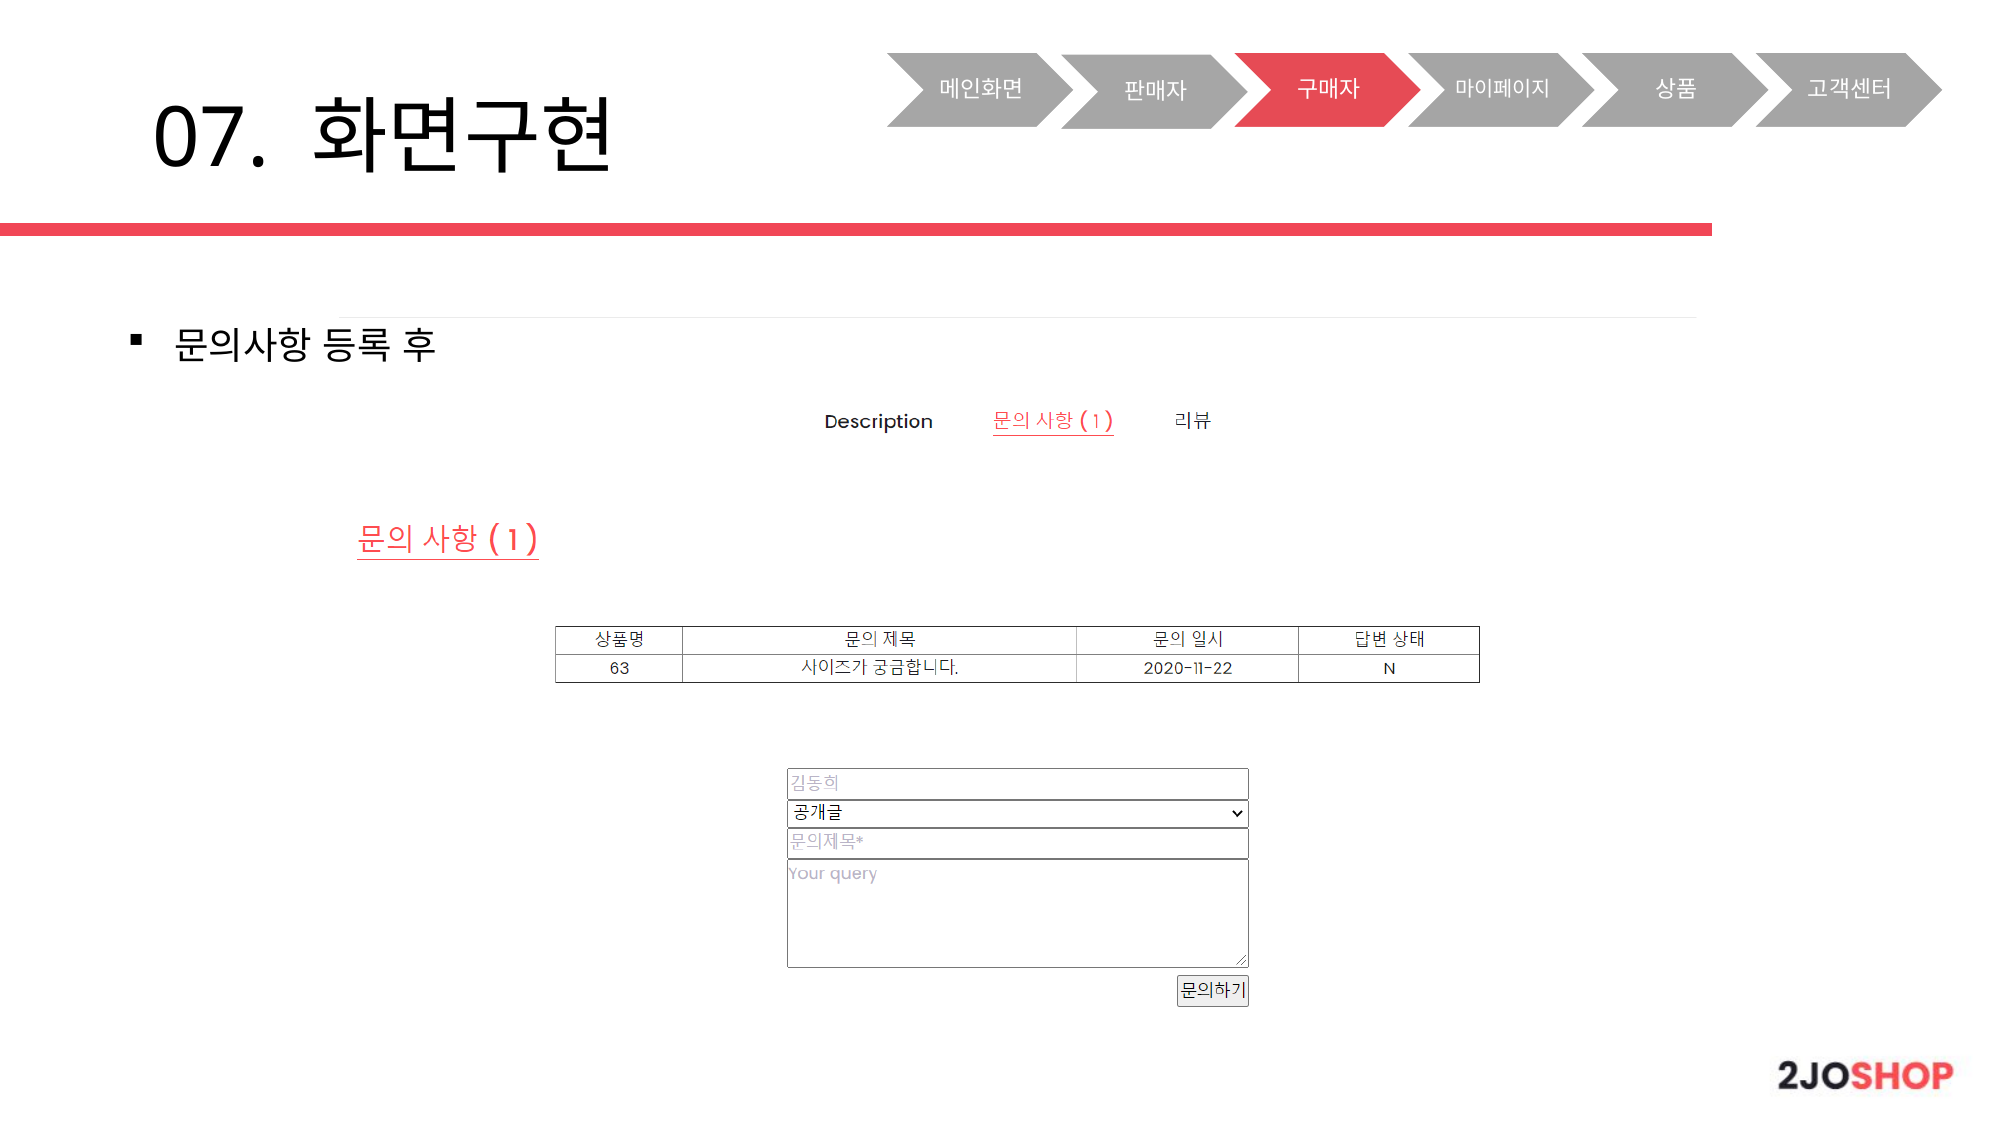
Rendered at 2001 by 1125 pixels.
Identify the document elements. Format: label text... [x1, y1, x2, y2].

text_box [882, 45, 1946, 135]
text_box 문의사항 등록 후 [112, 314, 315, 375]
title 07. 화면구현 [137, 59, 1863, 219]
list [315, 296, 1697, 1014]
picture [1750, 1036, 1975, 1112]
